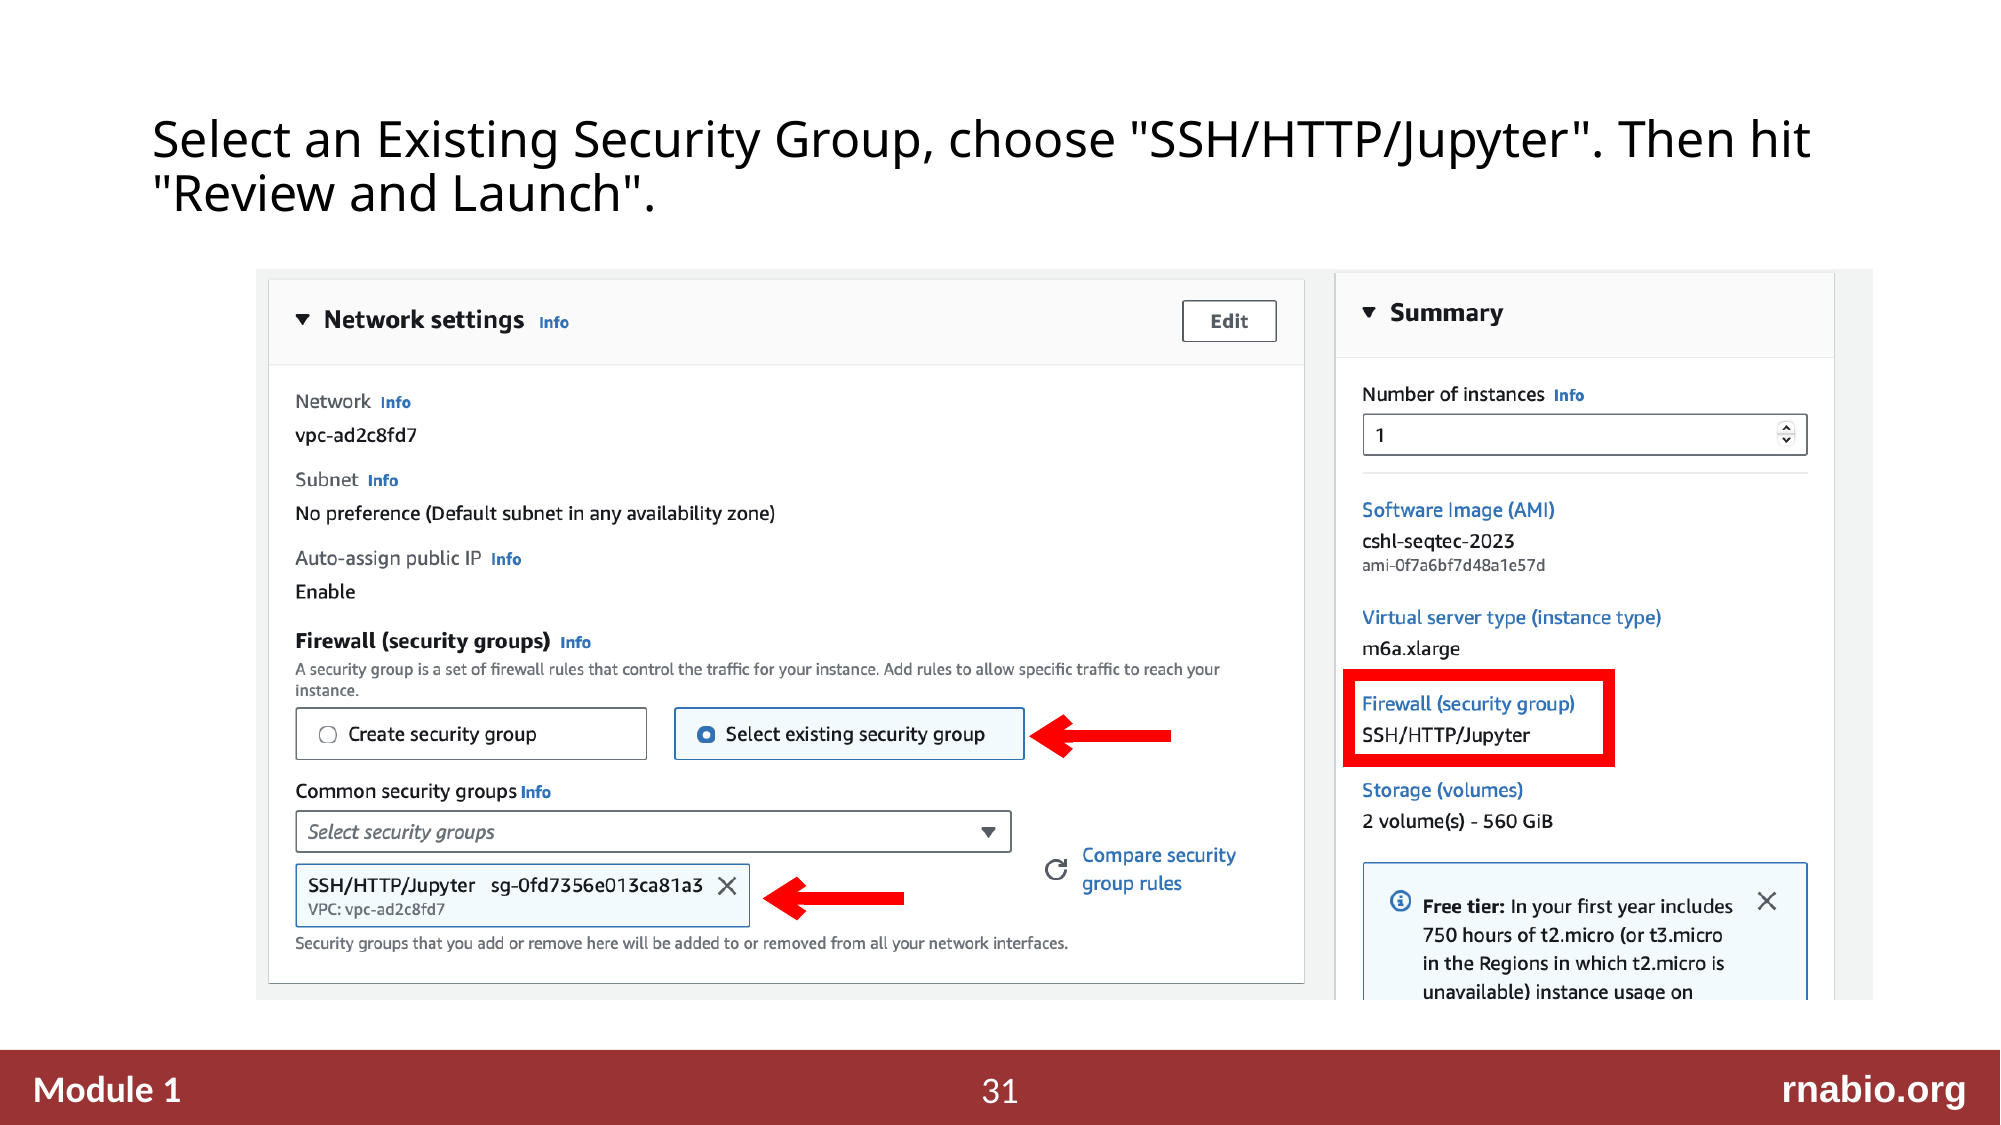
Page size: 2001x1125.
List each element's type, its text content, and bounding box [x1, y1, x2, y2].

picture [256, 269, 1873, 1000]
title Select an Existing Security Group, choose "SSH/HTTP/Jupyter". Then hit "Review and Launch". [137, 59, 1863, 278]
